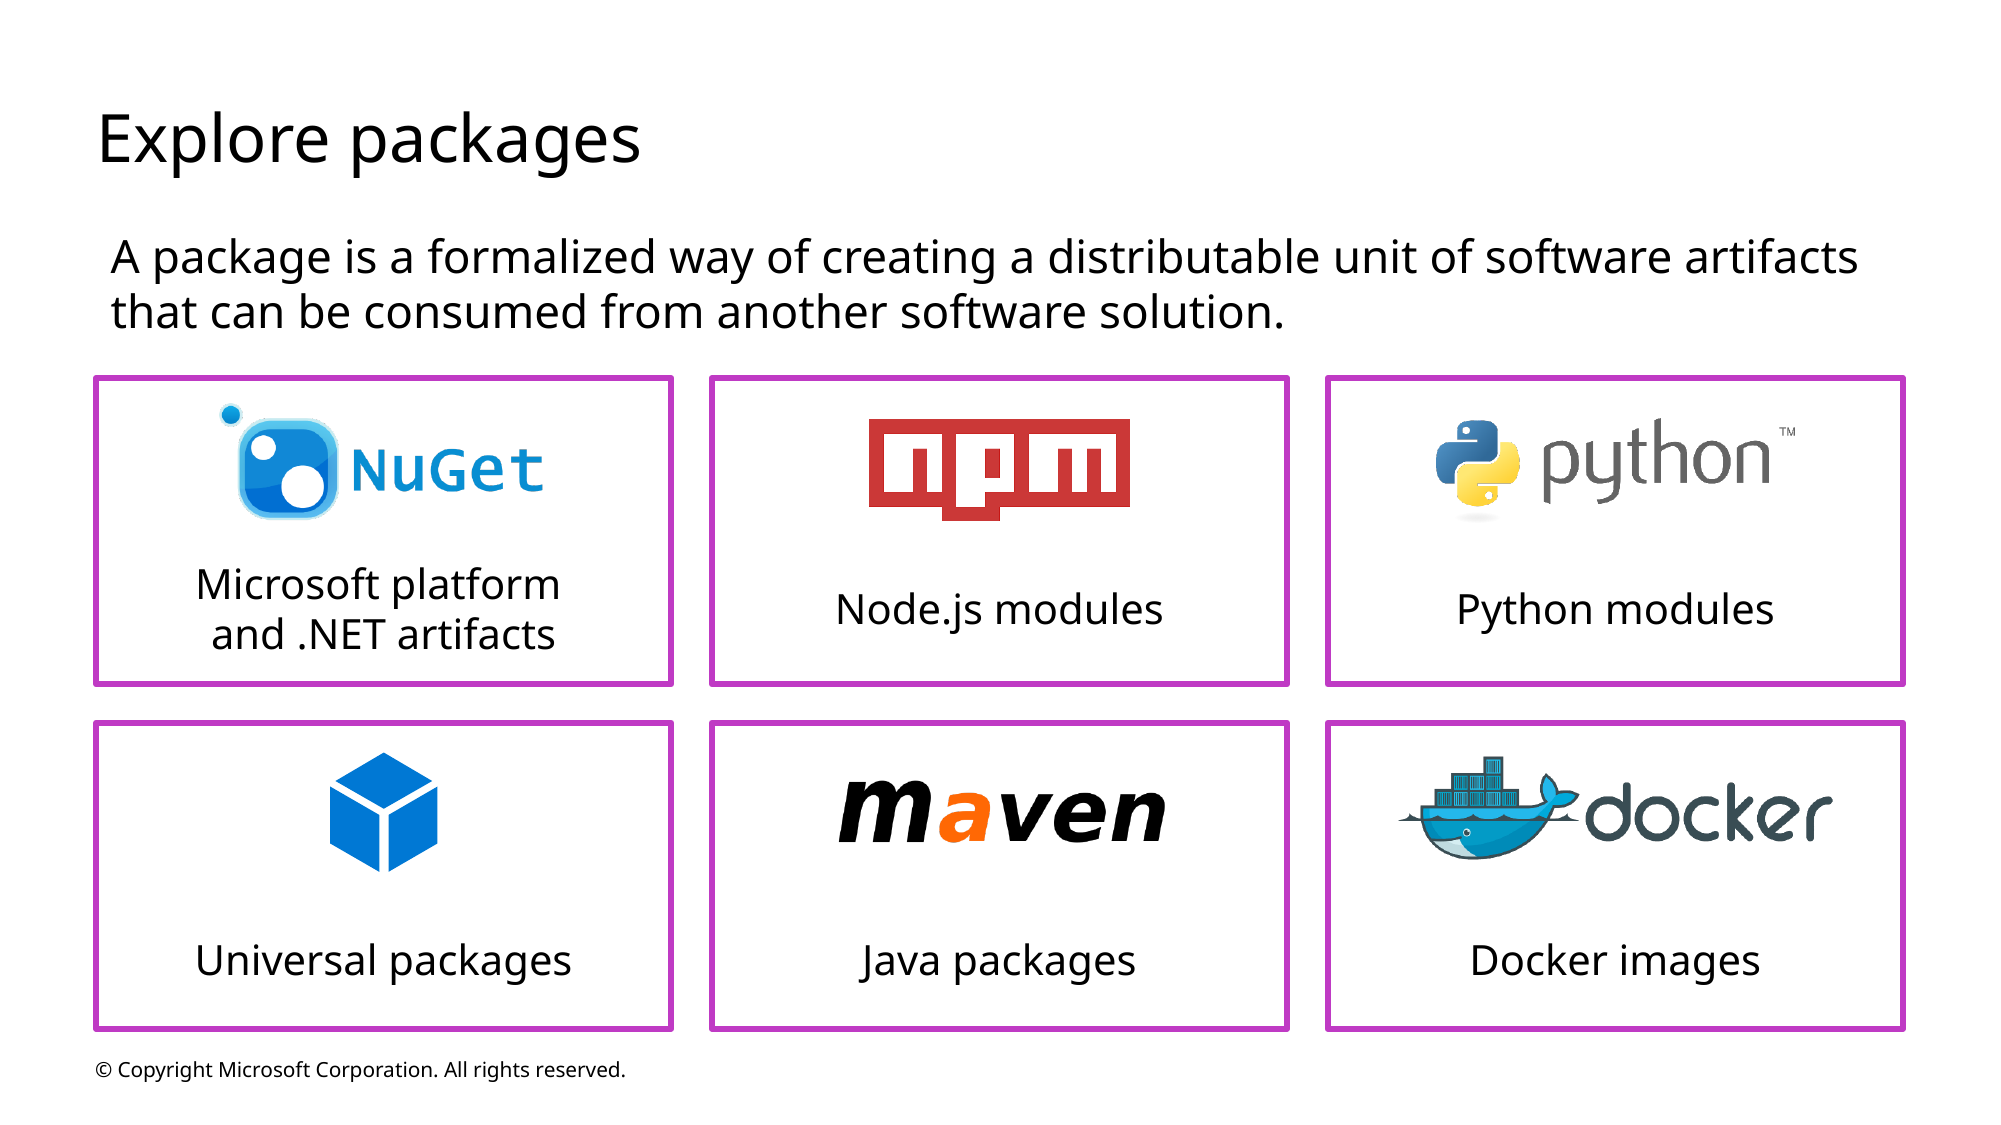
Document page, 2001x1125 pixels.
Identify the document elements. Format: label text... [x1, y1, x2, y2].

title Explore packages [96, 96, 1903, 177]
text_box [1327, 1004, 1904, 1030]
text_box [711, 377, 1288, 563]
text_box [95, 1004, 672, 1030]
text_box [1327, 653, 1904, 685]
picture [219, 402, 549, 523]
picture [752, 755, 1247, 869]
picture [1392, 746, 1838, 878]
text_box [711, 1004, 1288, 1030]
text_box Universal packages [95, 914, 672, 1004]
text_box [711, 653, 1288, 685]
text_box [1327, 377, 1904, 563]
picture [868, 419, 1131, 522]
text_box A package is a formalized way of creating a distributable unit of software artifacts that can be consumed from another software solution. [95, 227, 1902, 339]
text_box [95, 678, 672, 685]
text_box Docker images [1327, 914, 1904, 1004]
text_box Microsoft platform and .NET artifacts [95, 538, 672, 678]
picture [1431, 415, 1800, 525]
text_box [1327, 722, 1904, 914]
text_box Java packages [711, 914, 1288, 1004]
text_box Python modules [1327, 563, 1904, 653]
picture [329, 752, 438, 872]
text_box Node.js modules [711, 563, 1288, 653]
text_box [711, 722, 1288, 914]
text_box [95, 722, 672, 914]
text_box [95, 377, 672, 538]
